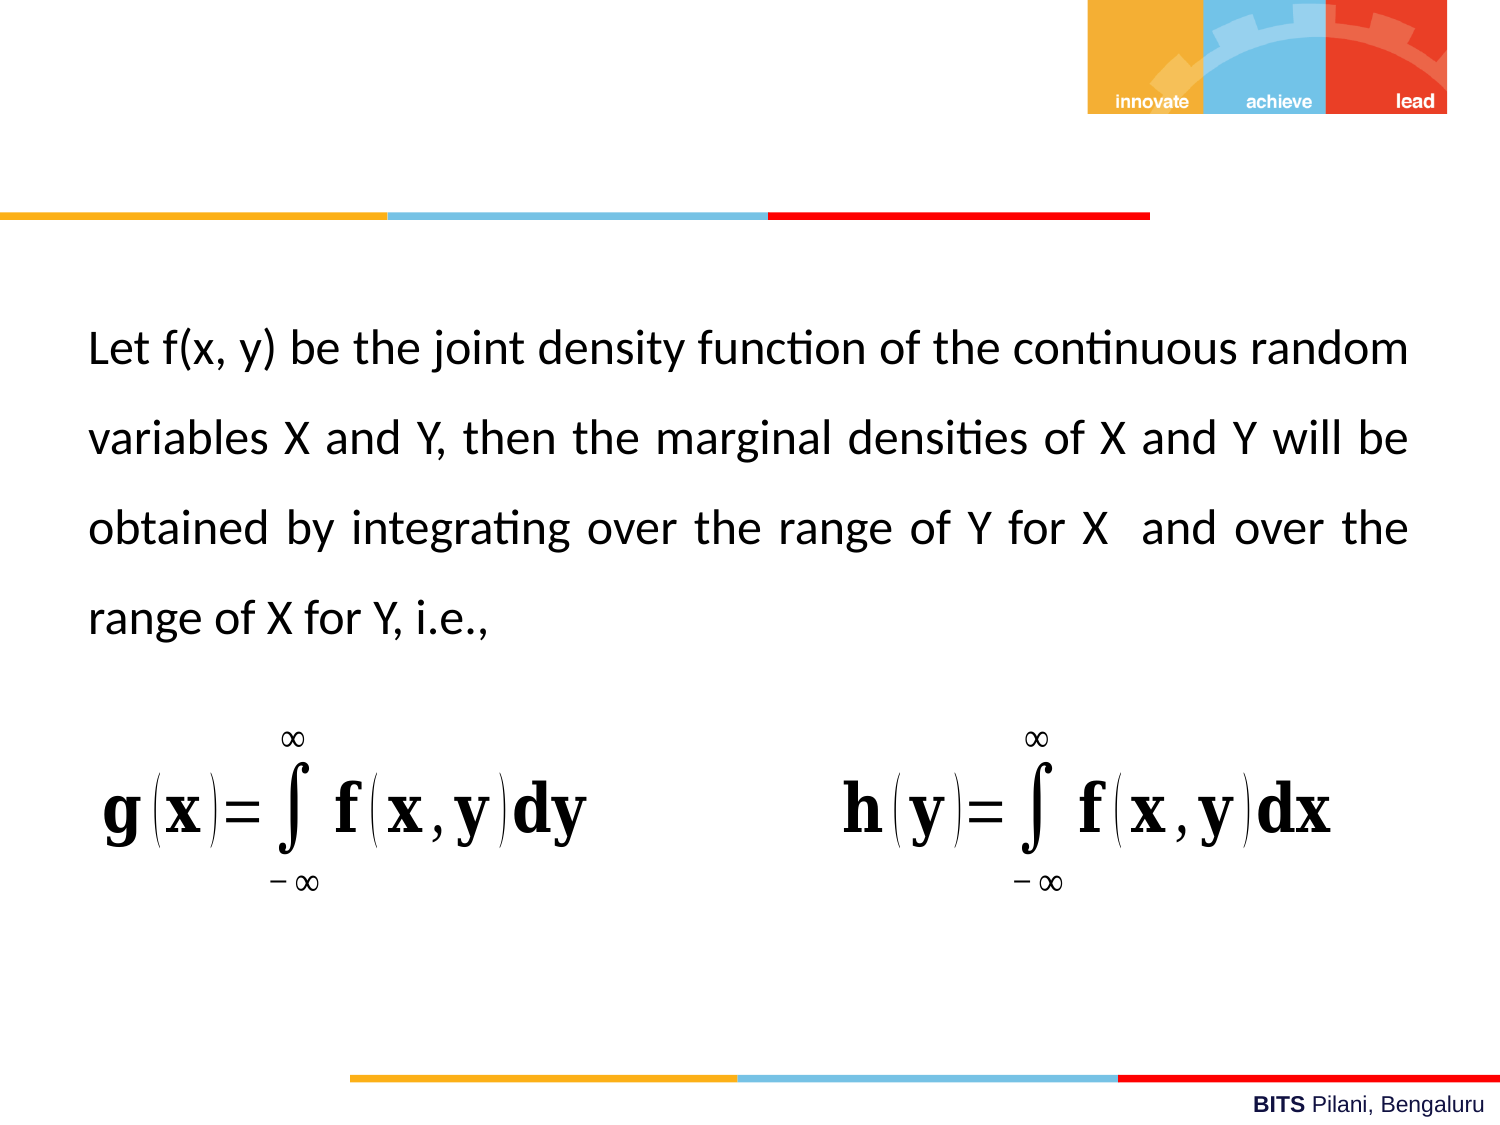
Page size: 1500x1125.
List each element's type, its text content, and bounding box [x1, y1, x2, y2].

picture [1087, 0, 1448, 114]
list Let f(x, y) be the joint density function of the continuous random variables X and Y, then the marginal densities of X and Y will be obtained by integrating over the range of Y for X and over the range of X for Y, i.e., [73, 277, 1426, 1014]
